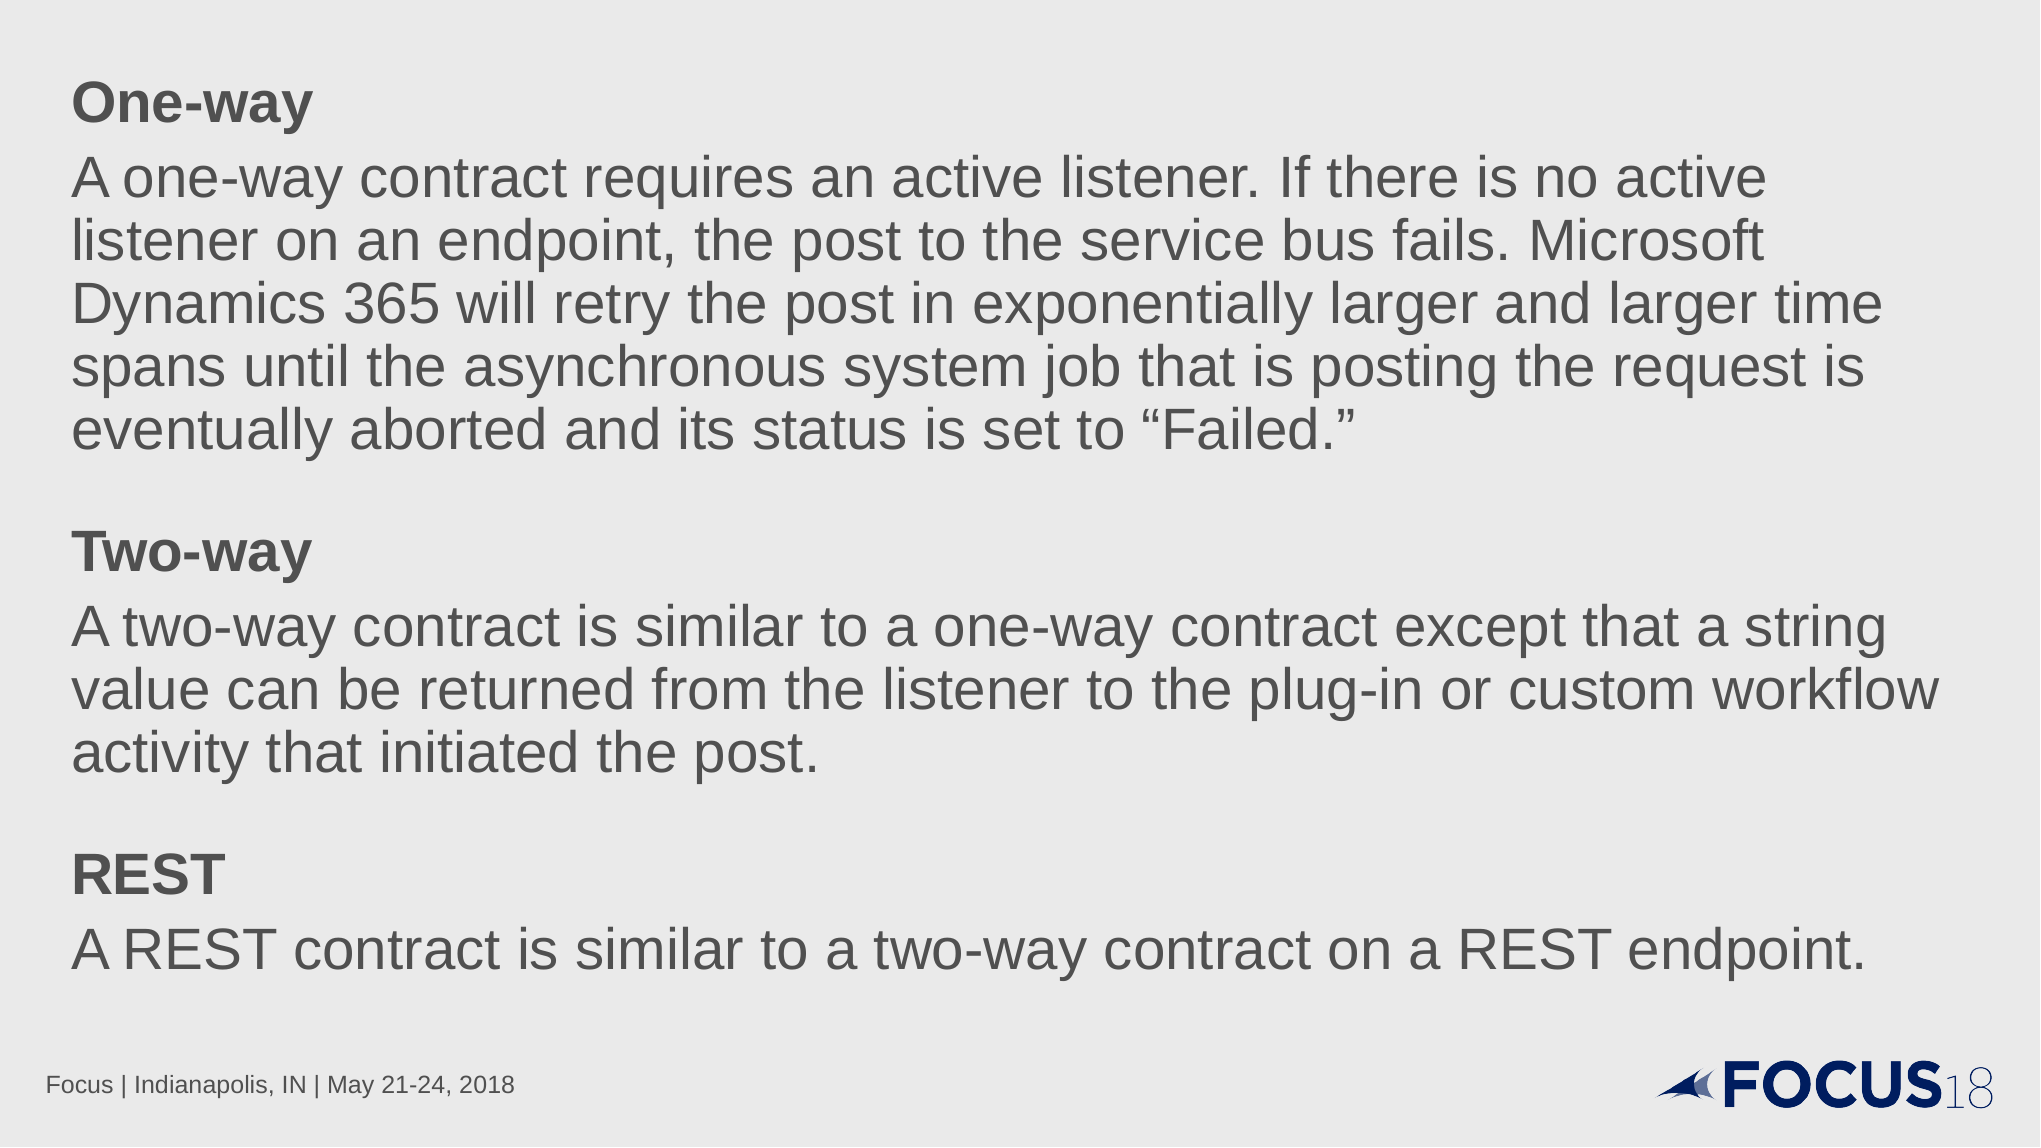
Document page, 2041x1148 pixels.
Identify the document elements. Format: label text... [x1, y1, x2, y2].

picture [1651, 1058, 1996, 1110]
text_box One-way A one-way contract requires an active listener. If there is no active listener on an endpoint, the post to the service bus fails. Microsoft Dynamics 365 will retry the post in exponentially larger and larger time spans until the asynchronous system job that is posting the request is eventually aborted and its status is set to “Failed.” Two-way A two-way contract is similar to a one-way contract except that a string value can be returned from the listener to the plug-in or custom workflow activity that initiated the post. REST A REST contract is similar to a two-way contract on a REST endpoint. [56, 64, 1987, 274]
